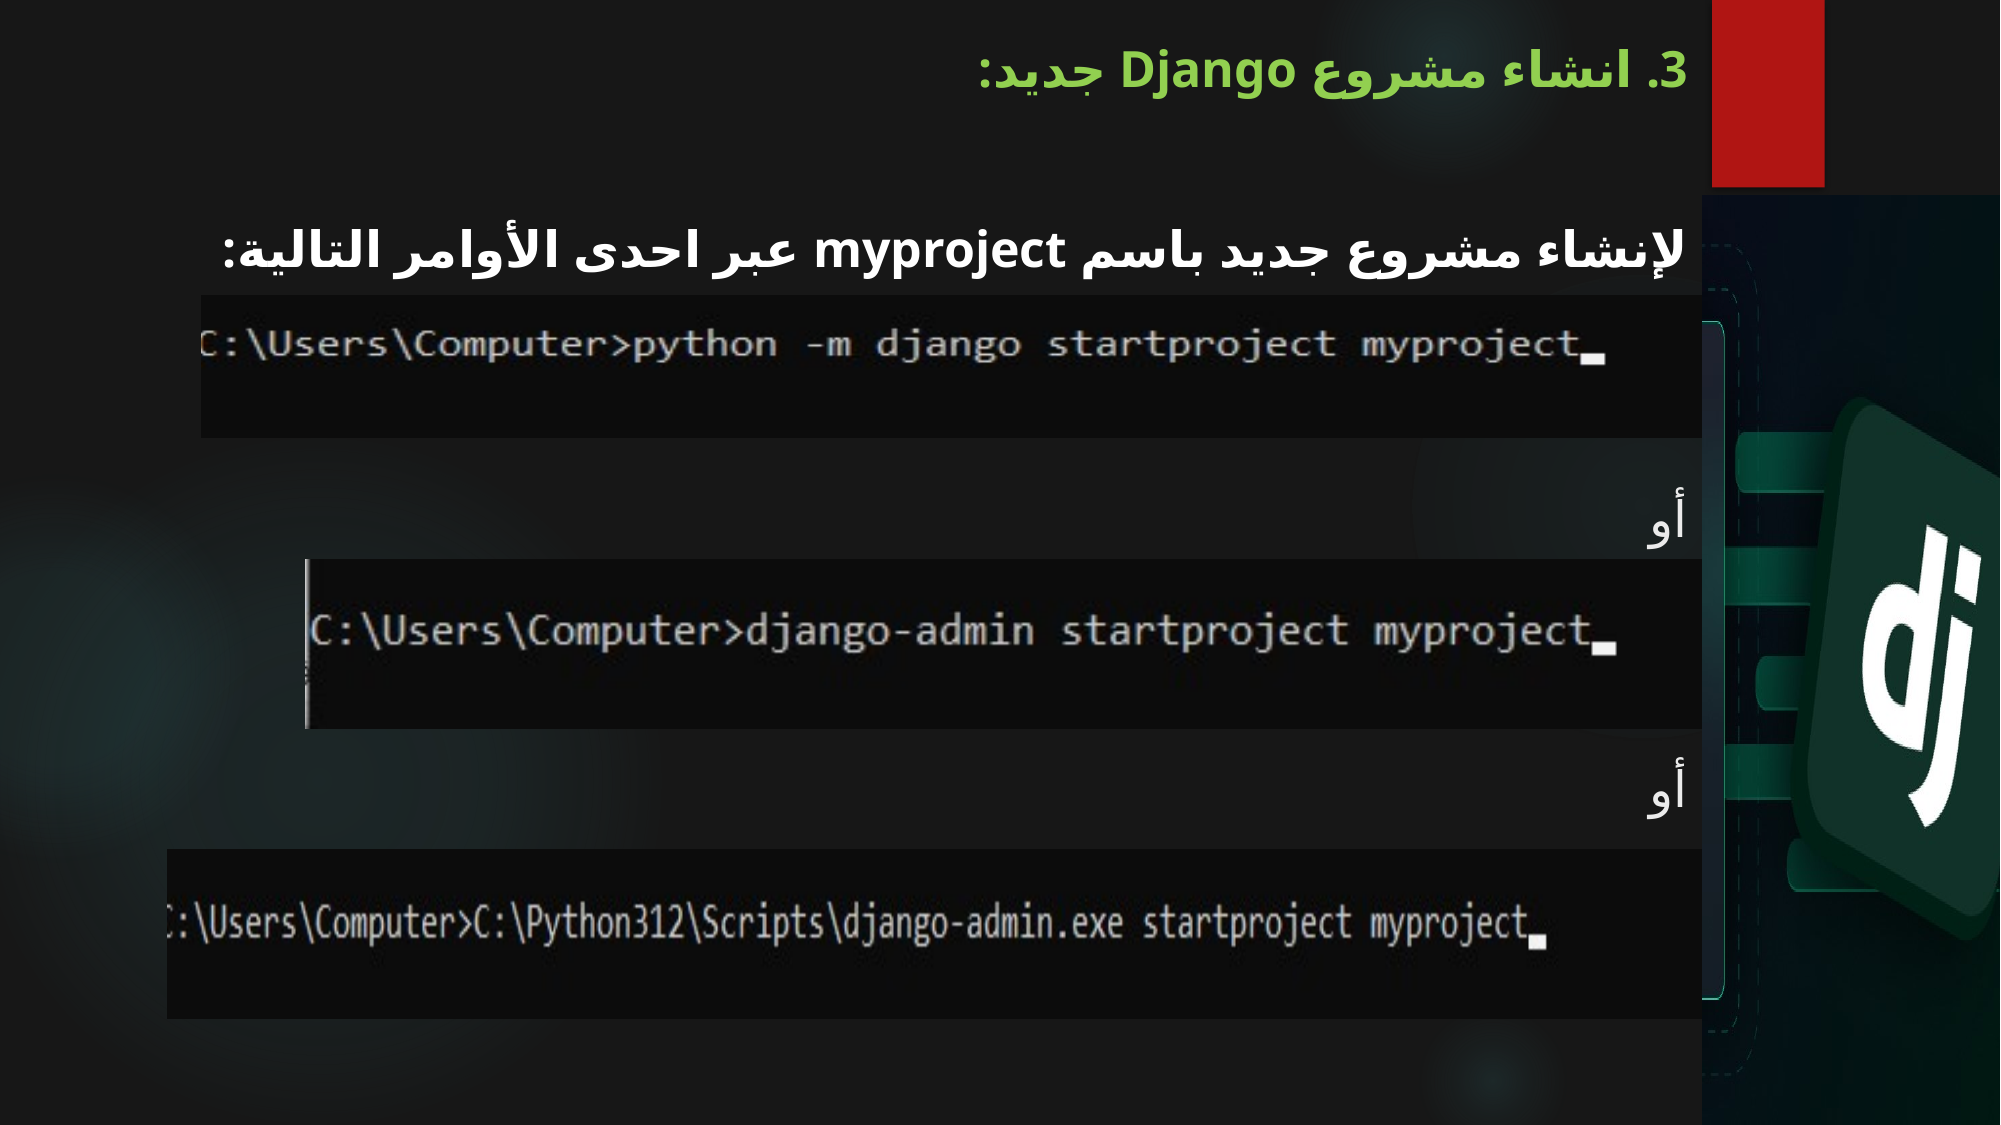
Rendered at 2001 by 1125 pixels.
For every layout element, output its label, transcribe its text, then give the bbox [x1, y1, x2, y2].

title 3. انشاء مشروع Django جديد: لإنشاء مشروع جديد باسم myproject عبر احدى الأوامر التالية: أو أو [0, 0, 1703, 1125]
picture [167, 194, 2000, 1125]
